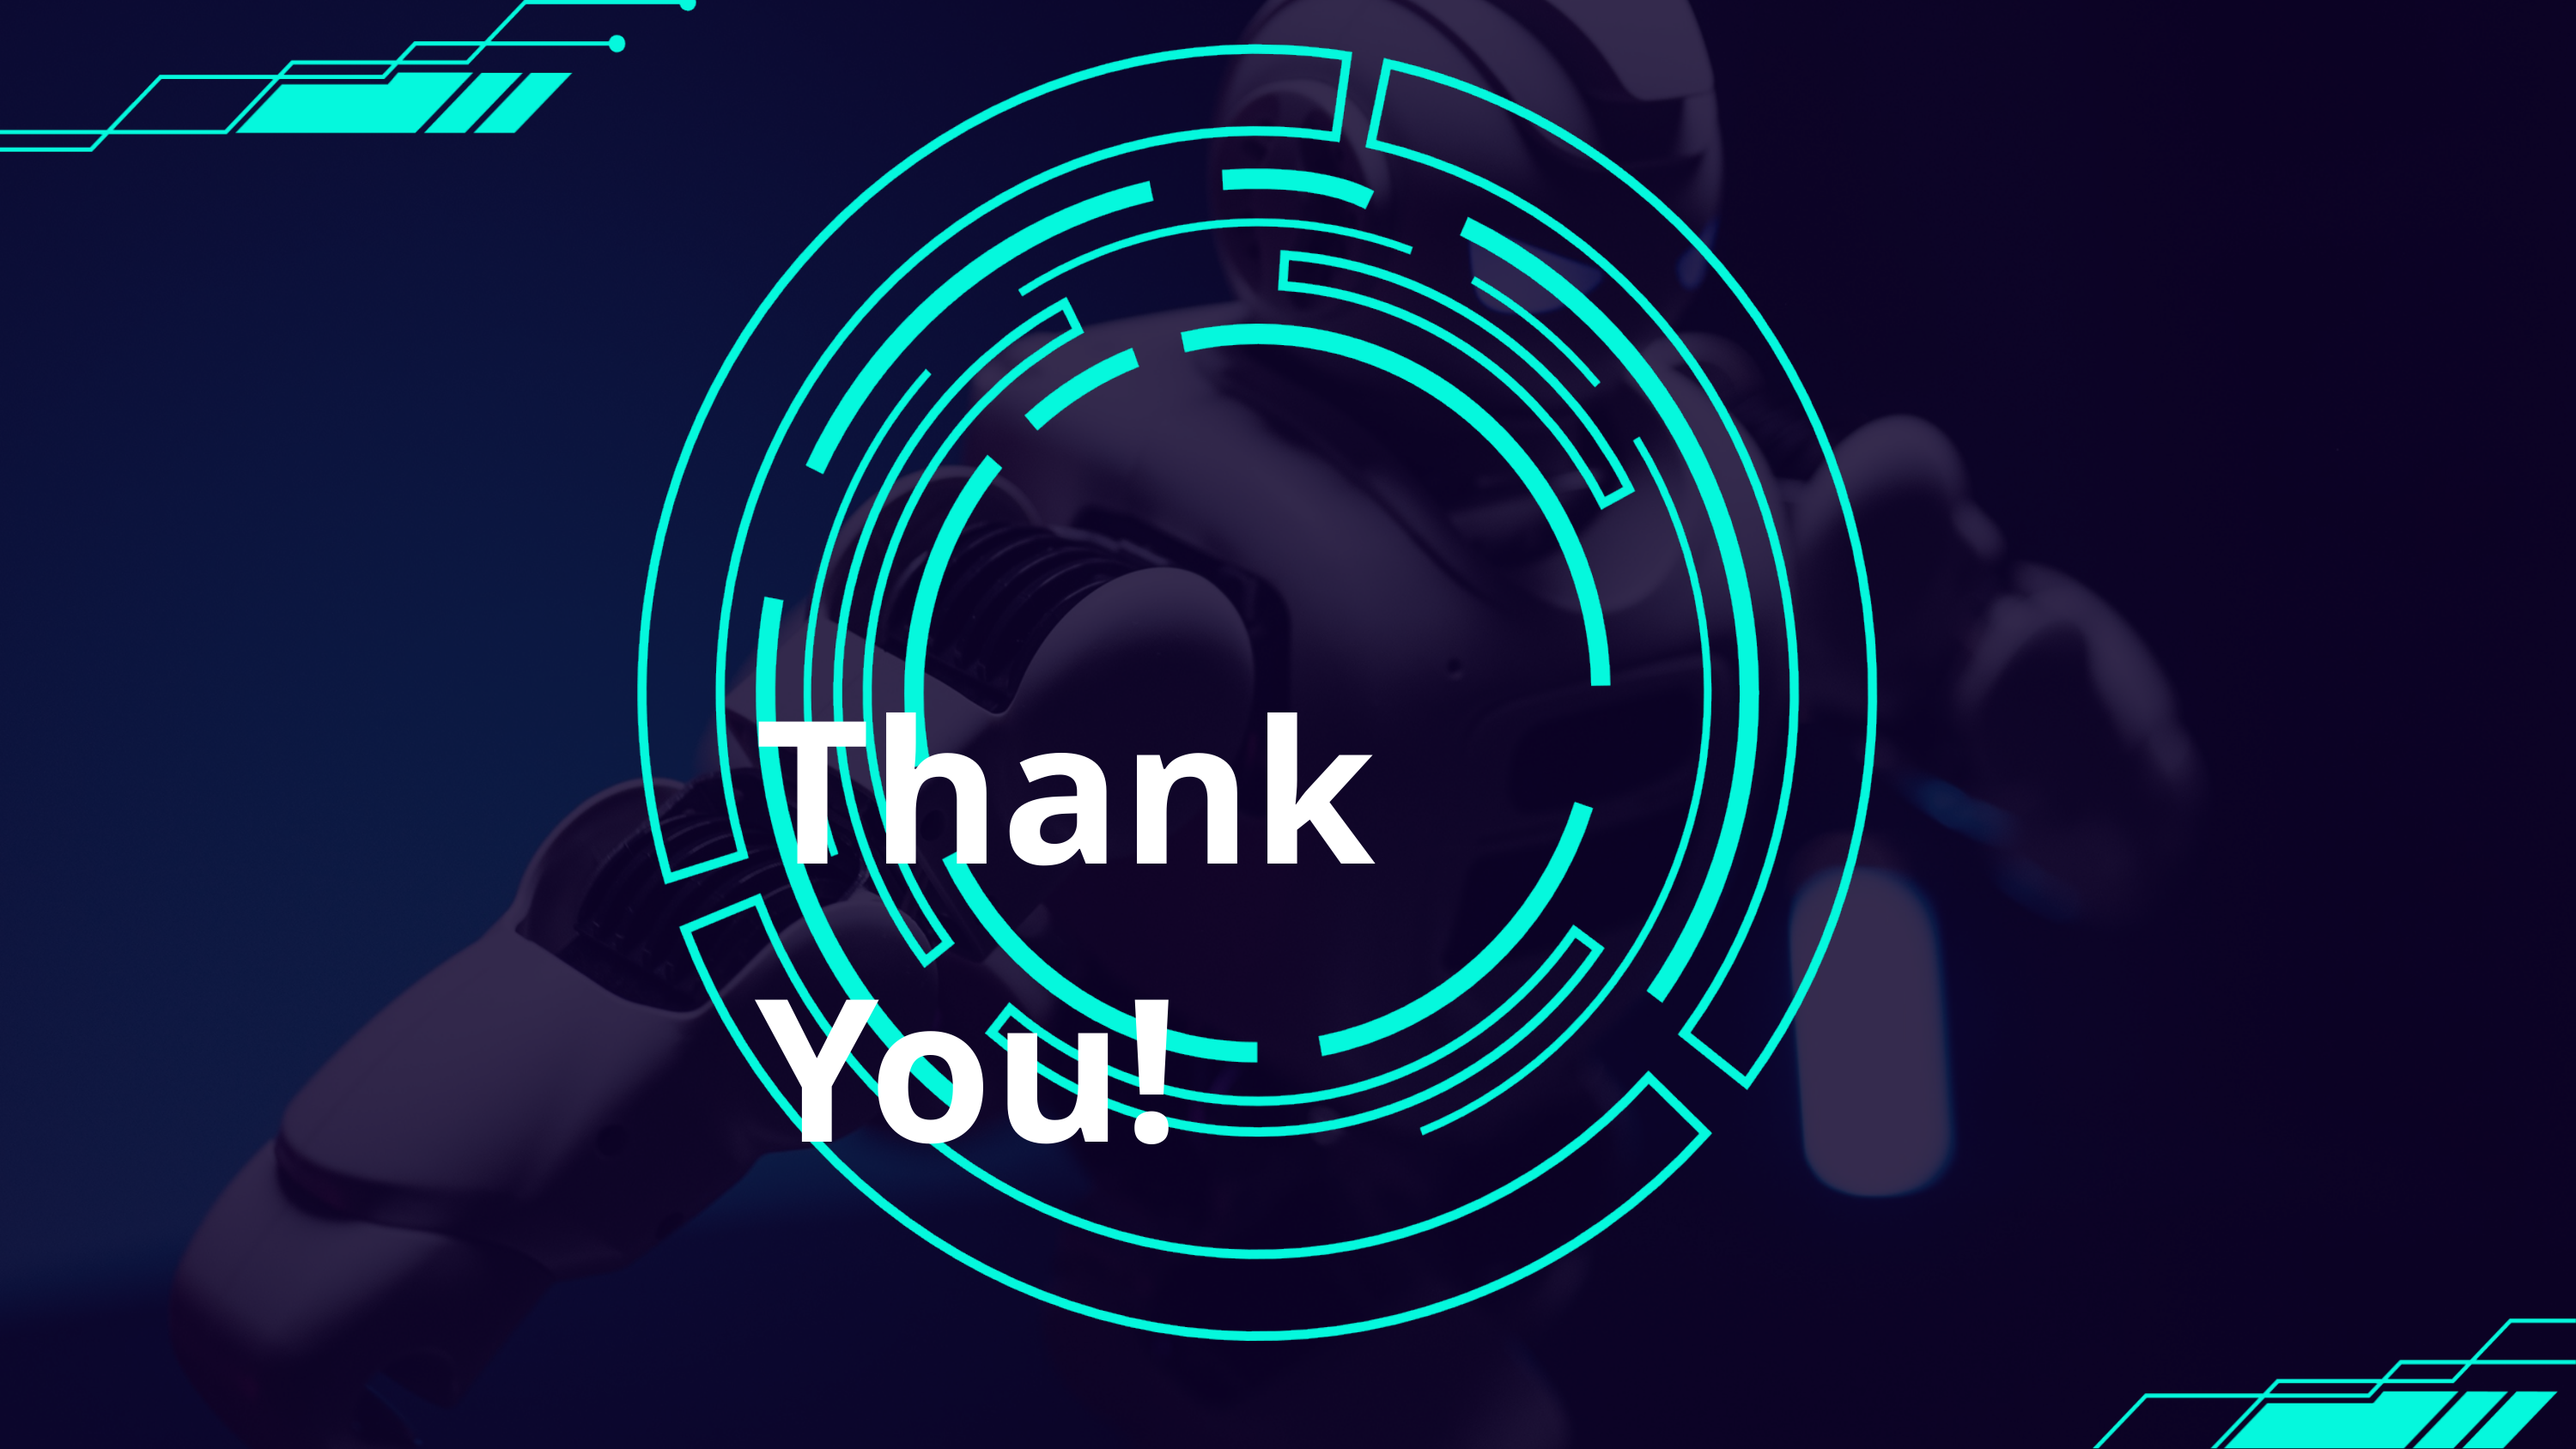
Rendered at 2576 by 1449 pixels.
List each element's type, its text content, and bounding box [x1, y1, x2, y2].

text_box [0, 0, 2576, 1449]
text_box Thank You! [756, 625, 1842, 1182]
